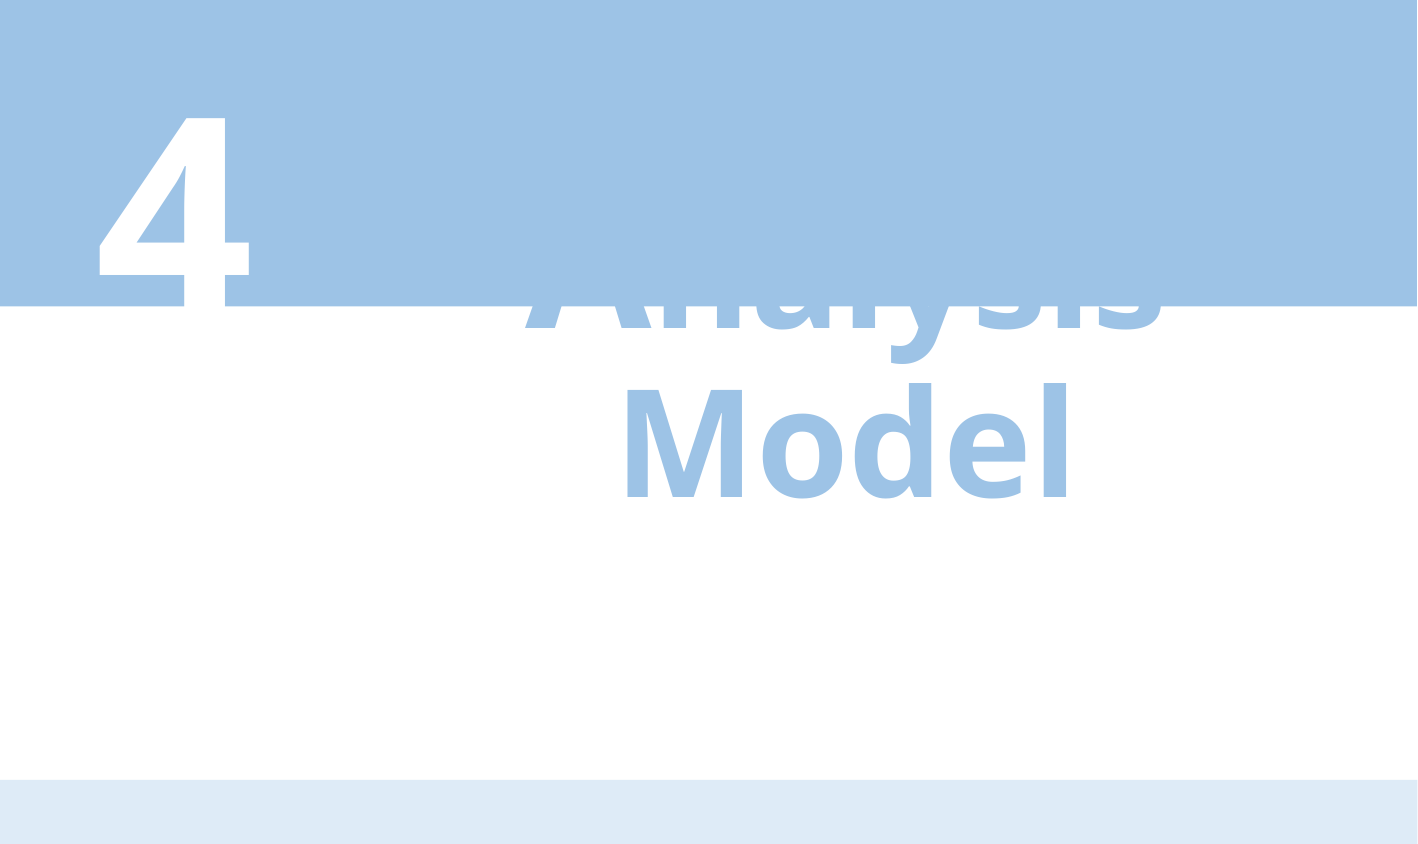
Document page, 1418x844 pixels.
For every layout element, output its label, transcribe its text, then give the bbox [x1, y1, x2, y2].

text_box [0, 305, 1418, 779]
text_box 4 [80, 194, 223, 384]
title Analysis Model [275, 348, 1418, 538]
text_box [0, 779, 1418, 844]
